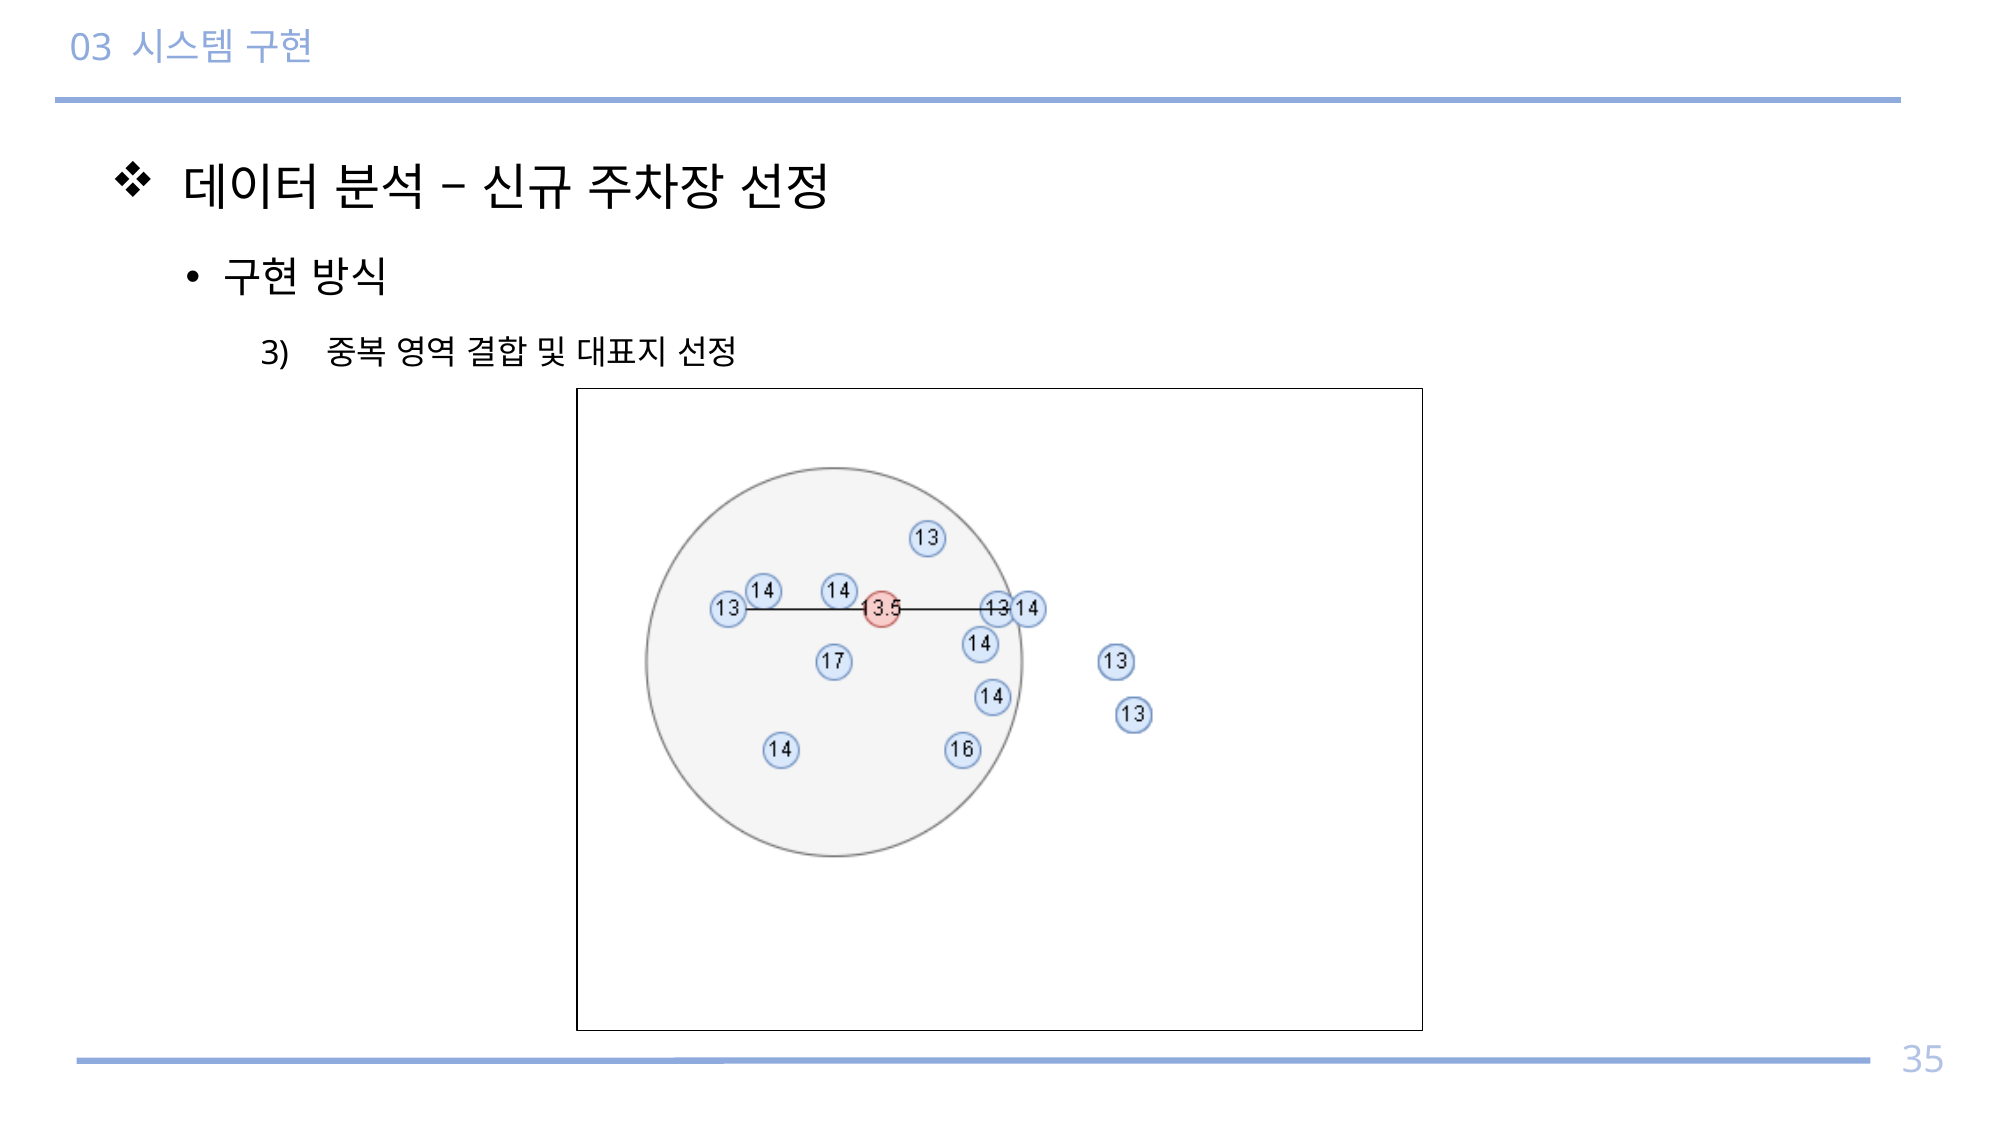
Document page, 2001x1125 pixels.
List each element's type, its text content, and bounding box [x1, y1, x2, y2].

list 데이터 분석 – 신규 주차장 선정 구현 방식 중복 영역 결합 및 대표지 선정 [95, 117, 1871, 1030]
picture [577, 389, 1423, 1030]
title 03 시스템 구현 [54, 10, 1780, 88]
slide_number 35 [1870, 1030, 1977, 1091]
